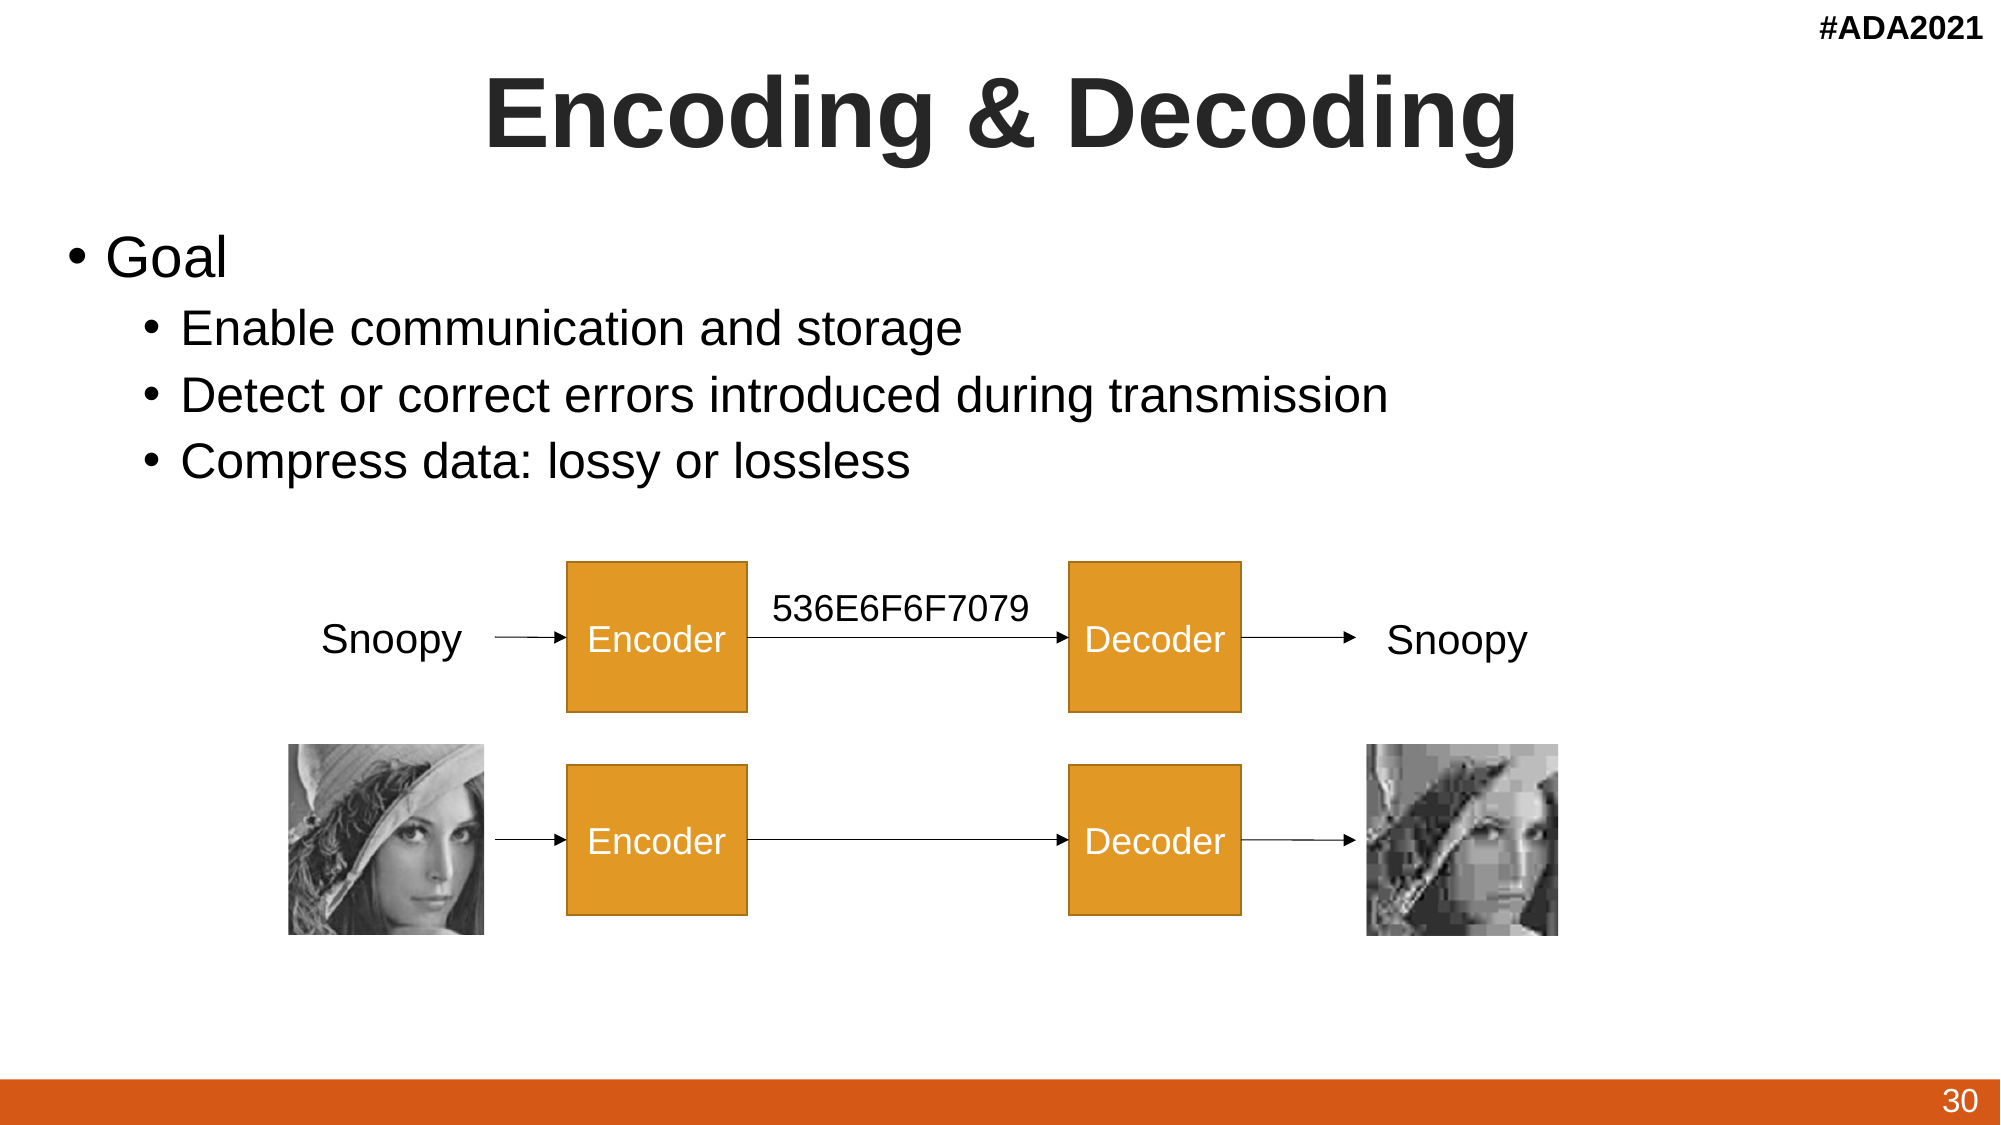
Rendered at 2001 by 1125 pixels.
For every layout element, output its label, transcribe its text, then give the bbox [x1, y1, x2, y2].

text_box Snoopy [288, 604, 495, 670]
text_box Decoder [1068, 561, 1242, 713]
text_box Encoder [566, 764, 748, 916]
picture [288, 744, 485, 936]
list Goal Enable communication and storage Detect or correct errors introduced during transmission Compress data: lossy or lossless [53, 219, 1952, 1042]
text_box 536E6F6F7079 [739, 576, 1063, 637]
slide_number 30 [1927, 1071, 2000, 1125]
text_box Decoder [1068, 764, 1242, 916]
text_box Snoopy [1356, 605, 1559, 670]
picture [1365, 744, 1559, 936]
list Encoding & Decoding [53, 55, 1952, 175]
text_box Encoder [566, 561, 748, 713]
